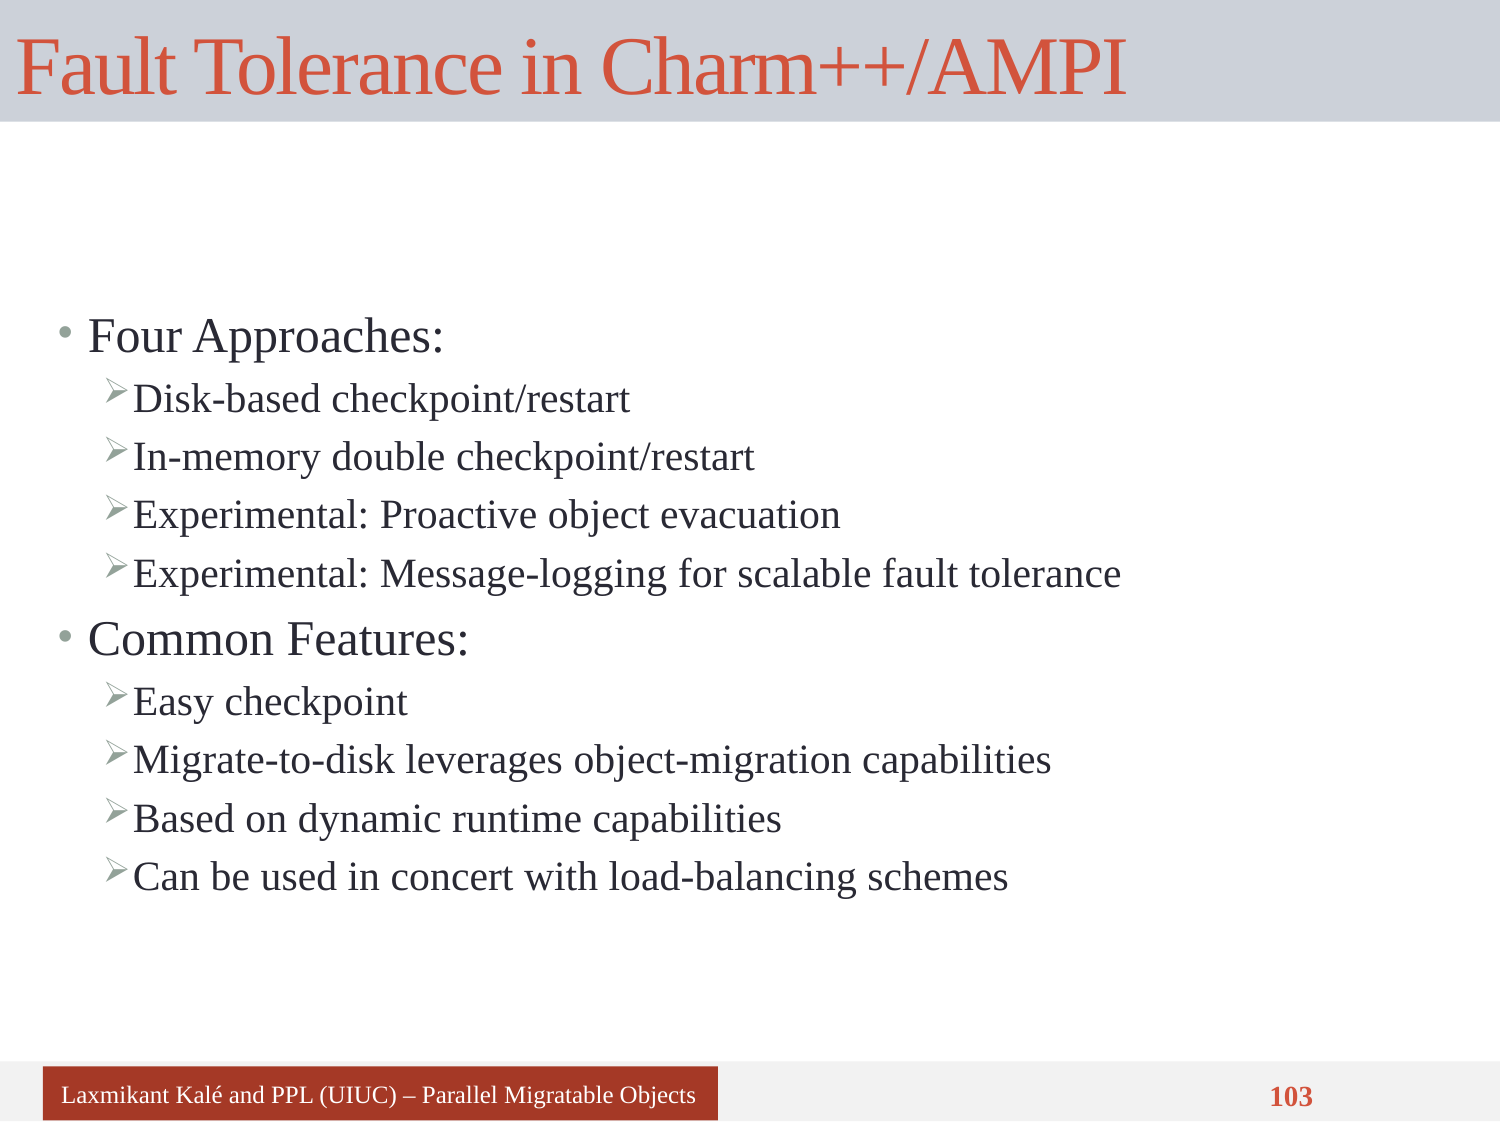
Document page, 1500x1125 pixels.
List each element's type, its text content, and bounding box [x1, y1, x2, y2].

list Four Approaches: Disk-based checkpoint/restart In-memory double checkpoint/restart Experimental: Proactive object evacuation Experimental: Message-logging for scalable fault tolerance Common Features: Easy checkpoint Migrate-to-disk leverages object-migration capabilities Based on dynamic runtime capabilities Can be used in concert with load-balancing schemes [42, 154, 1457, 1047]
slide_number 103 [1254, 1067, 1457, 1122]
title Fault Tolerance in Charm++/AMPI [0, 0, 1500, 122]
footer Laxmikant Kalé and PPL (UIUC) – Parallel Migratable Objects [42, 1066, 718, 1121]
